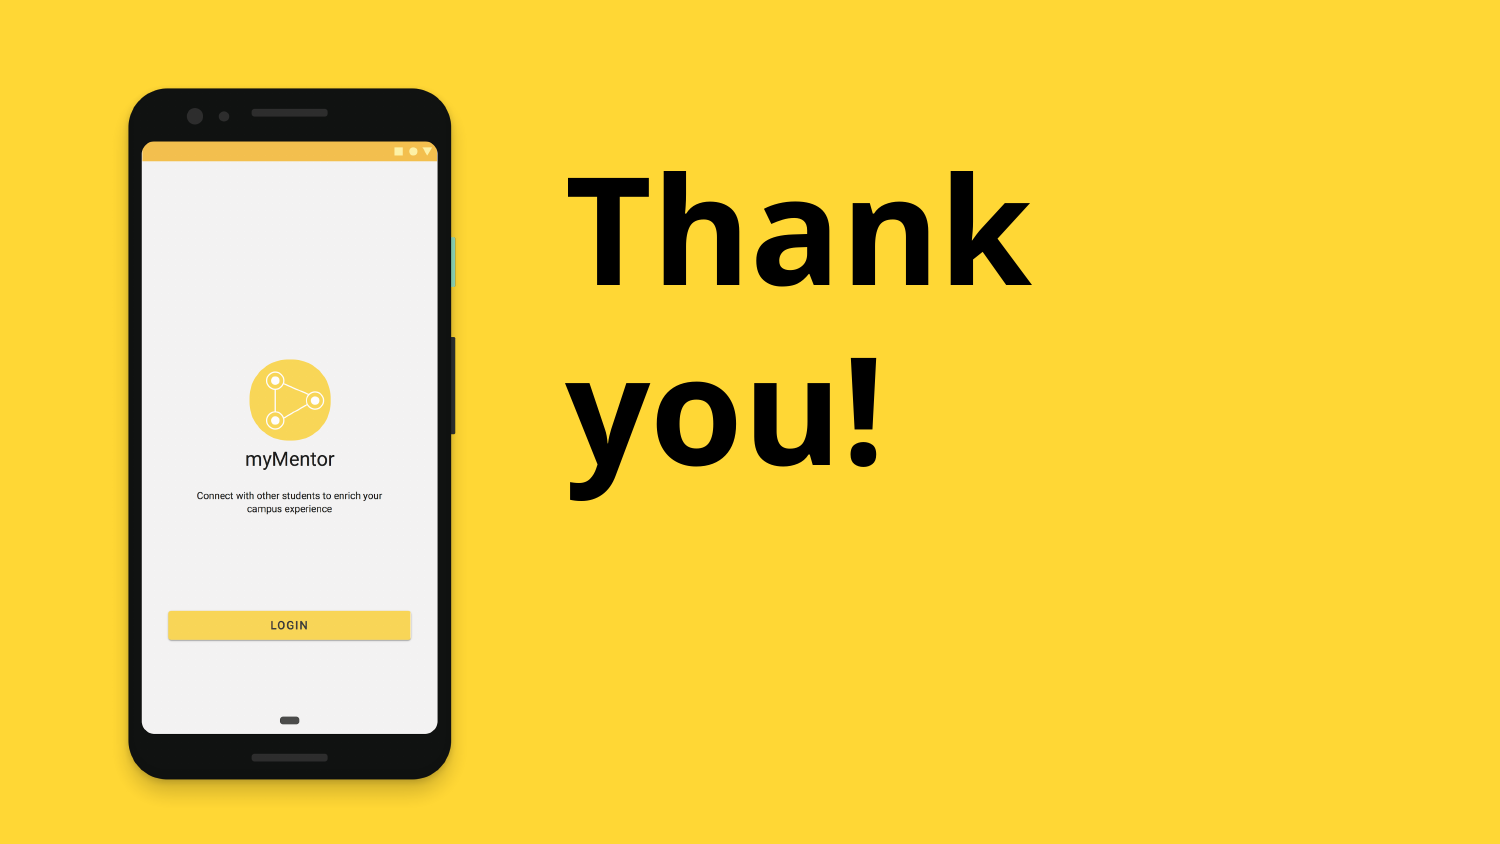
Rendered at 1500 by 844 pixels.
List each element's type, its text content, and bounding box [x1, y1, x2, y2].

picture [64, 24, 516, 819]
text_box [951, 172, 1030, 284]
text_box [664, 172, 739, 284]
text_box [569, 178, 648, 284]
title Thank you! [550, 332, 1330, 511]
text_box [757, 202, 829, 286]
text_box [853, 202, 928, 284]
